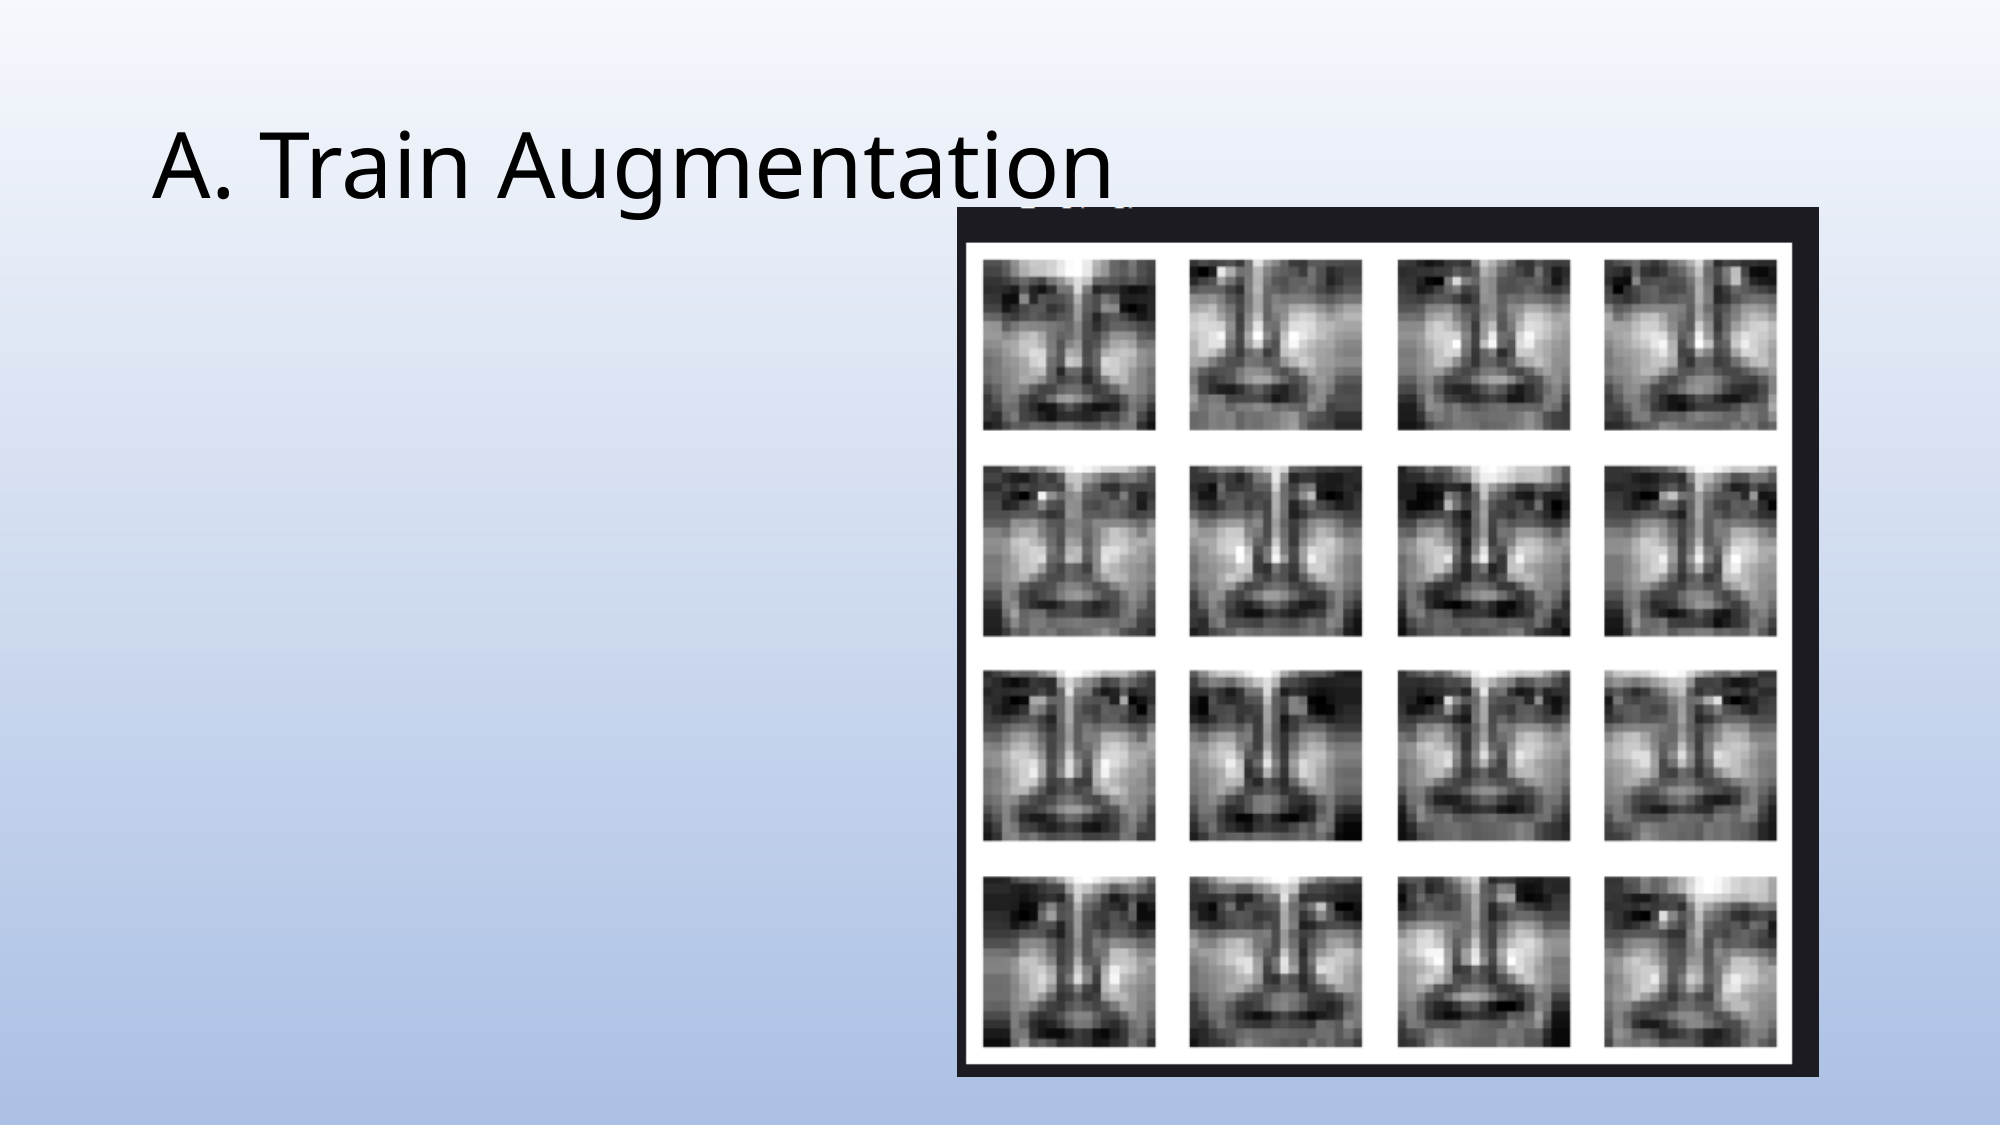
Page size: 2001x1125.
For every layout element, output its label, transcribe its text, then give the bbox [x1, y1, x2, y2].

title A. Train Augmentation [137, 59, 1863, 278]
picture [957, 207, 1819, 1077]
